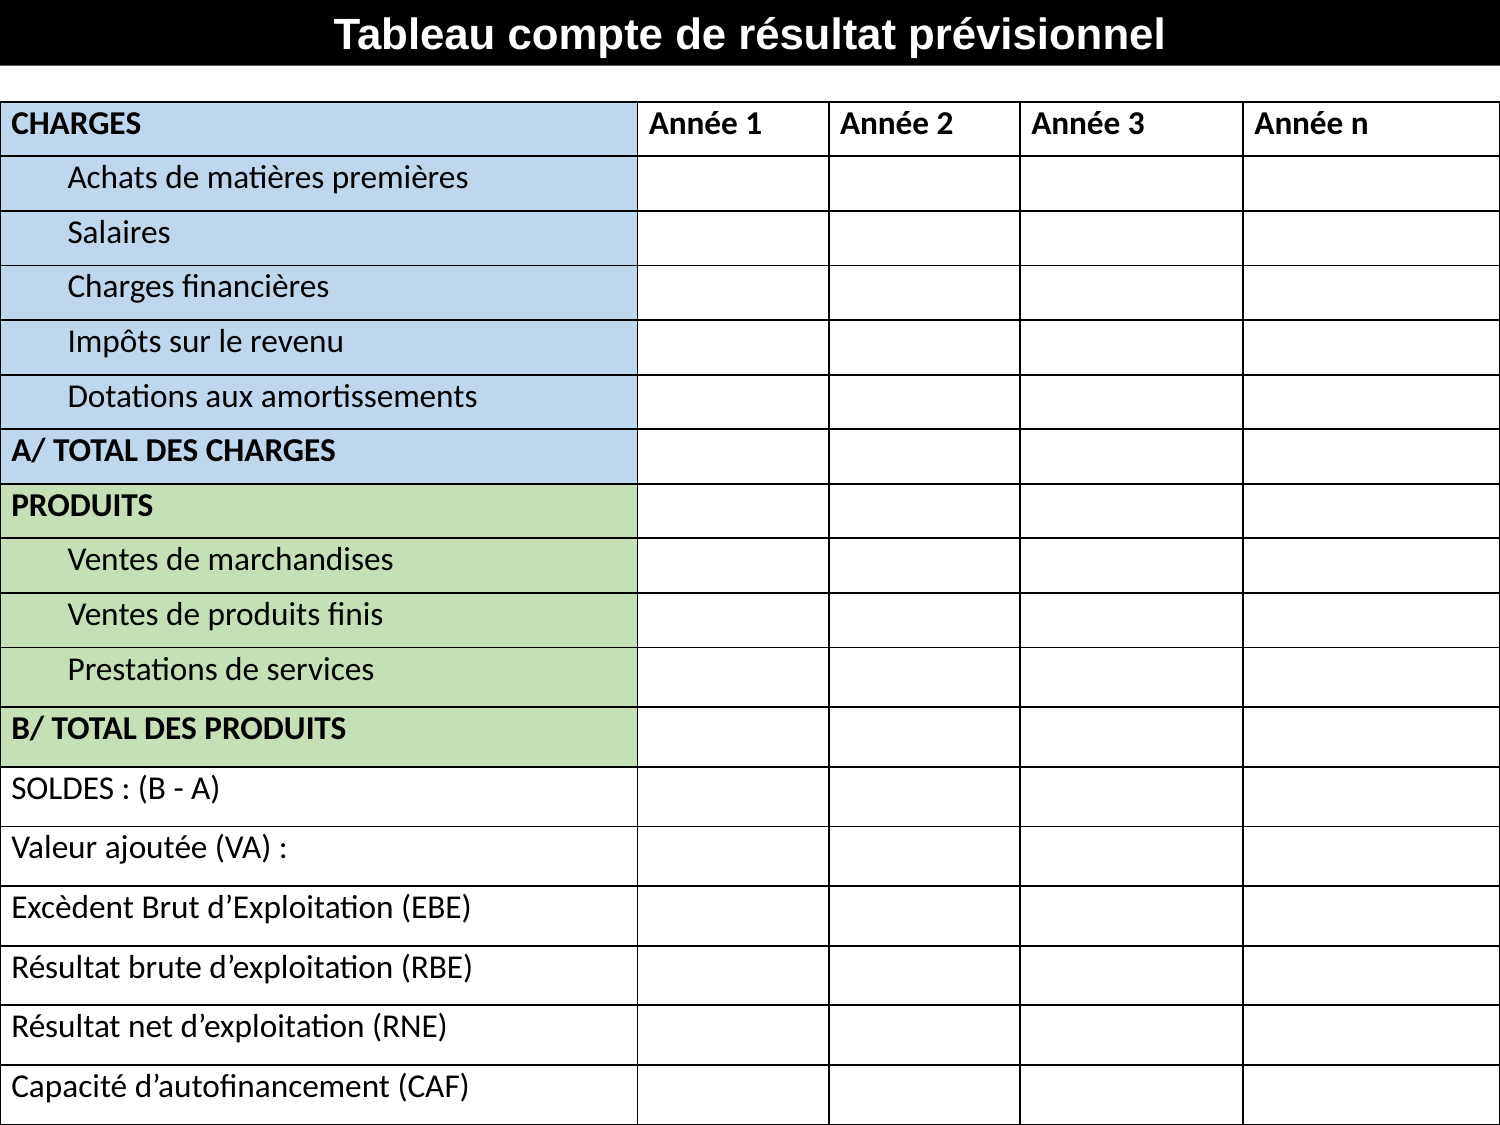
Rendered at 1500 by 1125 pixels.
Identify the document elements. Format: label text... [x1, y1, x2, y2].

table_cell [830, 768, 1019, 826]
table_cell [1021, 827, 1242, 885]
table_cell [1021, 1066, 1242, 1124]
table_cell Impôts sur le revenu [1, 321, 637, 374]
table_cell [830, 648, 1019, 706]
table_cell Prestations de services [1, 648, 637, 706]
table_header Année 1 [638, 103, 828, 155]
table_cell [1244, 157, 1499, 210]
table_cell [638, 266, 828, 319]
table_cell [1021, 376, 1242, 428]
table_cell [638, 768, 828, 826]
table_cell [1021, 768, 1242, 826]
table_cell [1244, 430, 1499, 483]
table_header Année n [1244, 103, 1499, 155]
table_cell A/ TOTAL DES CHARGES [1, 430, 637, 483]
table_cell [638, 648, 828, 706]
table_cell [638, 1006, 828, 1064]
table_cell [1021, 648, 1242, 706]
table_cell [830, 212, 1019, 265]
table_cell [638, 539, 828, 592]
table_cell Ventes de marchandises [1, 539, 637, 592]
table_cell [830, 430, 1019, 483]
table_cell [1244, 1006, 1499, 1064]
table_cell [1244, 1066, 1499, 1124]
table_header CHARGES [1, 103, 637, 155]
table_cell [1021, 947, 1242, 1004]
table_cell Achats de matières premières [1, 157, 637, 210]
table_cell [1244, 887, 1499, 945]
table_cell [638, 430, 828, 483]
table_cell SOLDES : (B - A) [1, 768, 637, 826]
table_cell [1021, 430, 1242, 483]
table_cell [638, 212, 828, 265]
table_cell [830, 321, 1019, 374]
table_cell [1021, 212, 1242, 265]
table_cell [1244, 321, 1499, 374]
table_cell [830, 376, 1019, 428]
table_cell [638, 157, 828, 210]
table_cell Charges financières [1, 266, 637, 319]
table_cell [1244, 376, 1499, 428]
table_cell Dotations aux amortissements [1, 376, 637, 428]
table_cell [830, 157, 1019, 210]
table_cell [638, 376, 828, 428]
table_cell [1021, 539, 1242, 592]
table_cell [1244, 594, 1499, 647]
table_cell [1021, 485, 1242, 537]
table_cell Ventes de produits finis [1, 594, 637, 647]
table_cell [638, 708, 828, 766]
table_cell [1244, 485, 1499, 537]
table_cell [830, 887, 1019, 945]
text_box Tableau compte de résultat prévisionnel [0, 0, 1500, 66]
table_cell [638, 947, 828, 1004]
table_cell Salaires [1, 212, 637, 265]
table_cell [830, 1006, 1019, 1064]
table_cell [1021, 266, 1242, 319]
table_cell Excèdent Brut d’Exploitation (EBE) [1, 887, 637, 945]
table_cell [830, 594, 1019, 647]
table_cell [1244, 768, 1499, 826]
table_cell [1021, 887, 1242, 945]
table_cell Capacité d’autofinancement (CAF) [1, 1066, 637, 1124]
table_cell [1021, 321, 1242, 374]
table_cell Résultat brute d’exploitation (RBE) [1, 947, 637, 1004]
table_cell [830, 708, 1019, 766]
table_cell [1244, 266, 1499, 319]
table_cell [1244, 539, 1499, 592]
table_cell [830, 485, 1019, 537]
table_cell [1021, 157, 1242, 210]
table_cell Résultat net d’exploitation (RNE) [1, 1006, 637, 1064]
table_header Année 2 [830, 103, 1019, 155]
table_cell [1244, 947, 1499, 1004]
table_cell [1244, 827, 1499, 885]
table_cell [830, 1066, 1019, 1124]
table_cell [830, 827, 1019, 885]
table_cell [830, 539, 1019, 592]
table_cell [1244, 708, 1499, 766]
table_cell [1244, 648, 1499, 706]
table_cell PRODUITS [1, 485, 637, 537]
table_cell [1021, 594, 1242, 647]
table_cell [638, 827, 828, 885]
table_cell [1021, 708, 1242, 766]
table_cell [638, 485, 828, 537]
table_cell [638, 321, 828, 374]
table_cell [638, 1066, 828, 1124]
table_cell [830, 947, 1019, 1004]
table_cell [830, 266, 1019, 319]
table_header Année 3 [1021, 103, 1242, 155]
table_cell [638, 594, 828, 647]
table_cell [638, 887, 828, 945]
table_cell [1021, 1006, 1242, 1064]
table_cell Valeur ajoutée (VA) : [1, 827, 637, 885]
table_cell [1244, 212, 1499, 265]
table_cell B/ TOTAL DES PRODUITS [1, 708, 637, 766]
